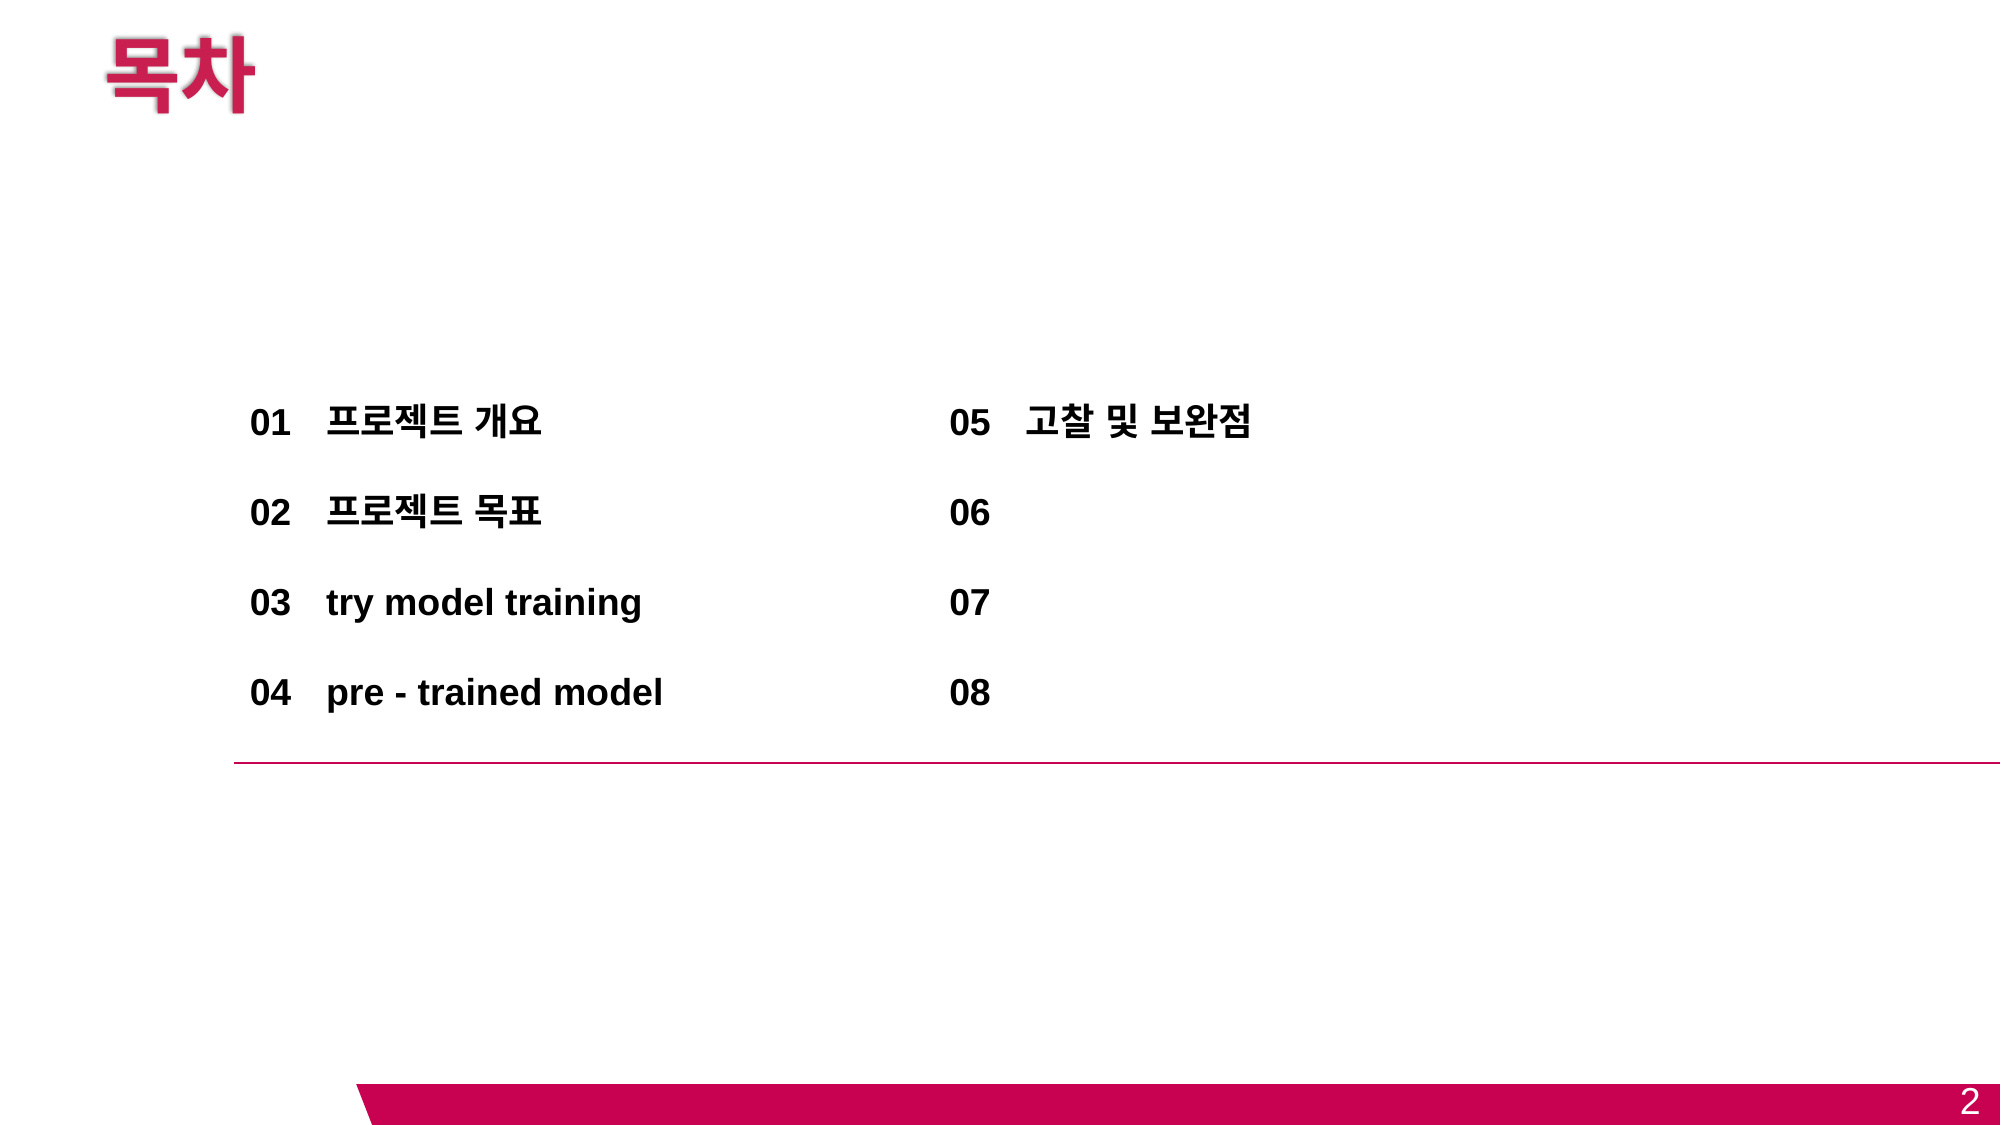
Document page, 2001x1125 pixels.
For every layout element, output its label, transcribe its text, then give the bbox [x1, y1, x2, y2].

slide_number ‹#› [1872, 1069, 1996, 1125]
text_box 프로젝트 개요 프로젝트 목표 try model training pre - trained model [311, 390, 885, 721]
text_box 05 06 07 08 [934, 390, 1011, 721]
text_box 01 02 03 04 [235, 390, 311, 721]
text_box 고찰 및 보완점 [1010, 390, 1584, 541]
title 목차 [89, 0, 1473, 167]
